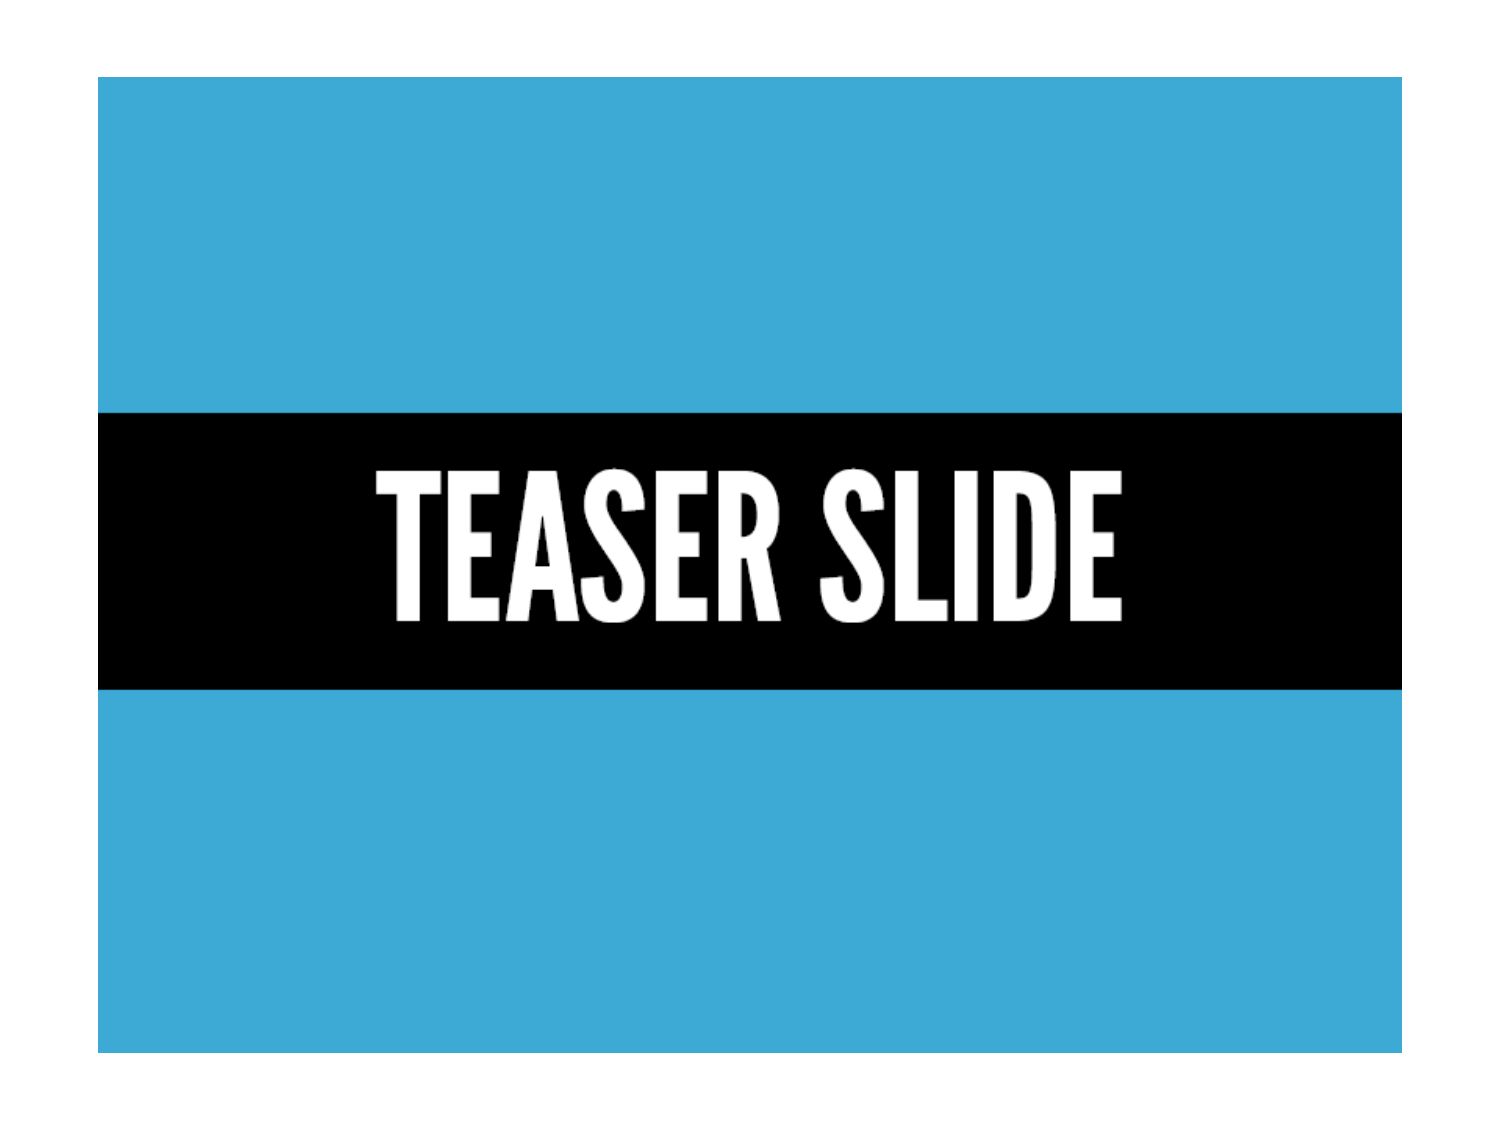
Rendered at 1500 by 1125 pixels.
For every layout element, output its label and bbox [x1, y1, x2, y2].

picture [98, 77, 1403, 1053]
